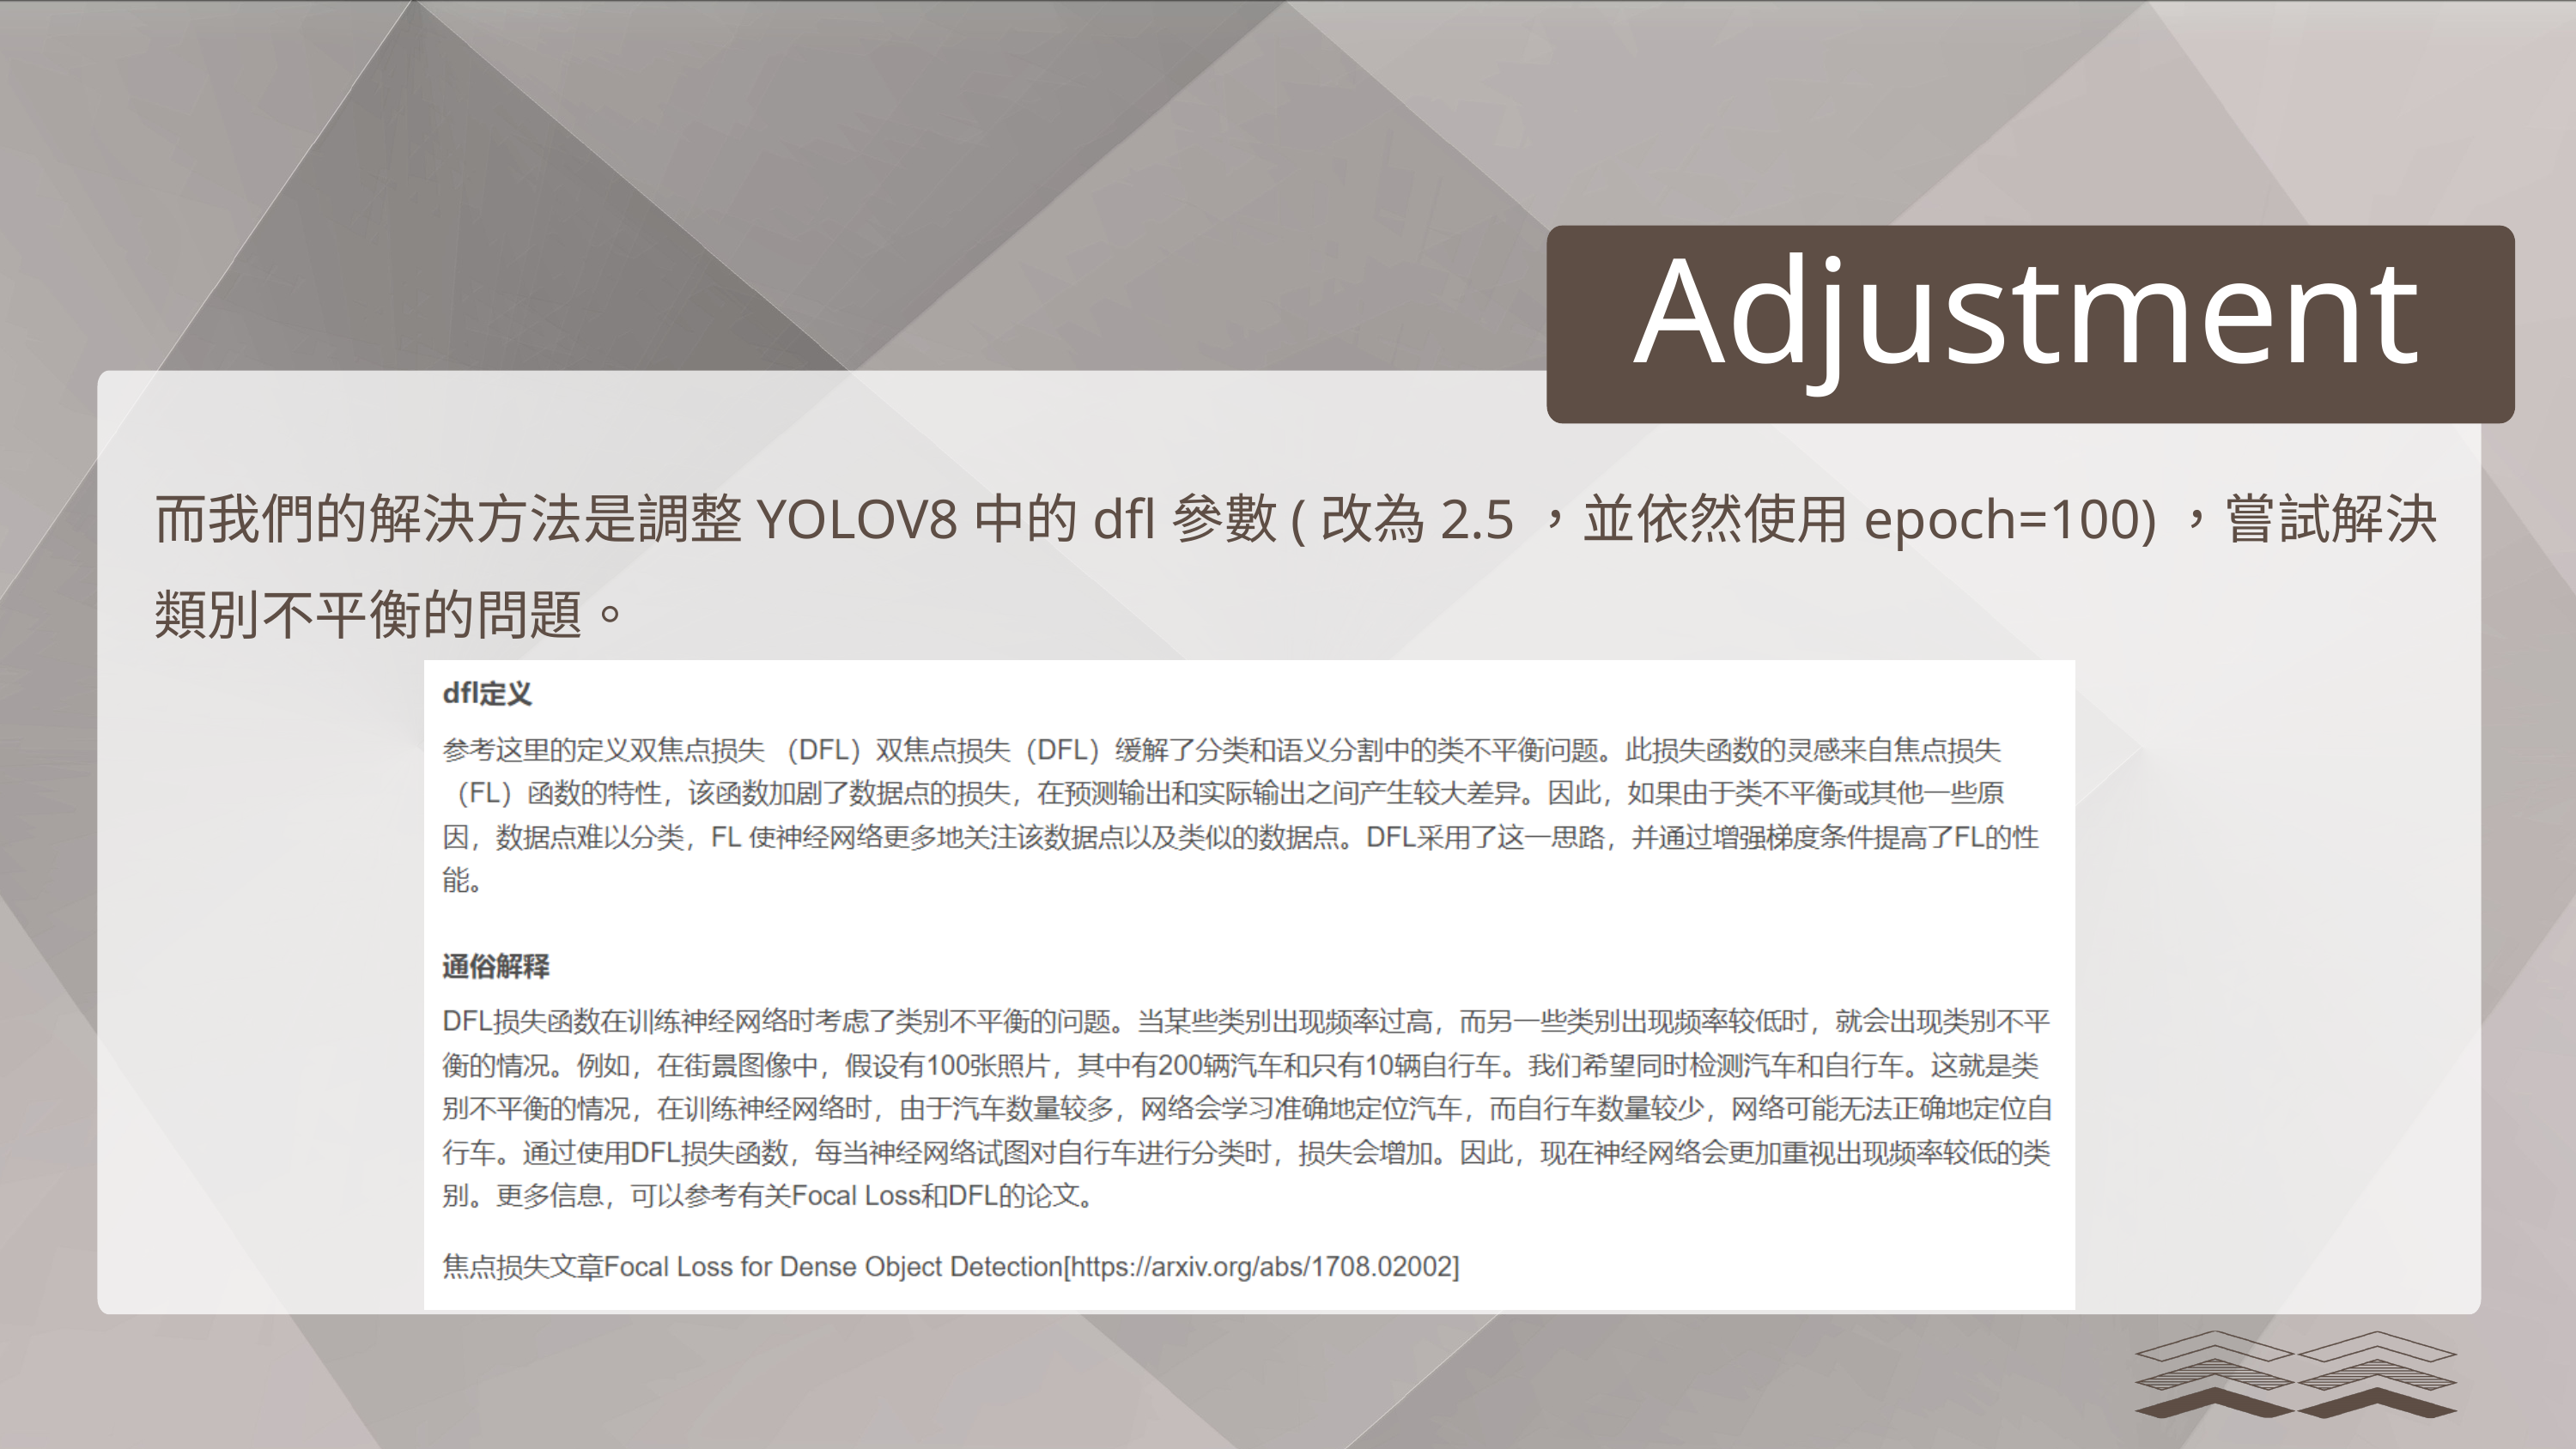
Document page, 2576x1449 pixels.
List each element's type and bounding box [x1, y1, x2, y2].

text_box [1546, 225, 2516, 424]
text_box [1261, 194, 2481, 367]
text_box [2296, 1331, 2458, 1419]
text_box [97, 370, 2482, 1315]
text_box [0, 0, 2576, 1449]
text_box [2134, 1330, 2296, 1419]
picture [424, 659, 2076, 1310]
